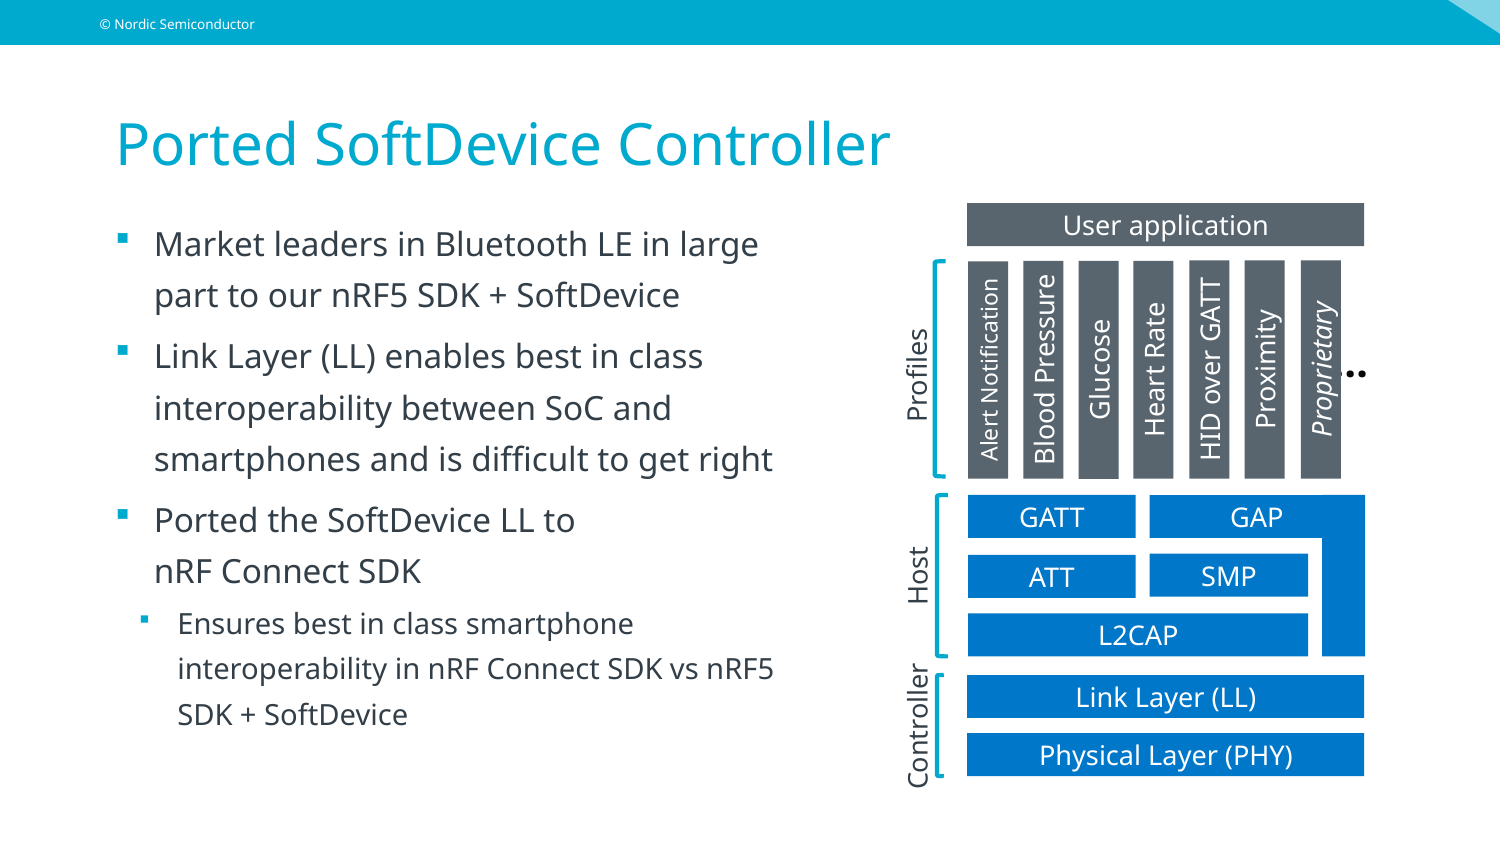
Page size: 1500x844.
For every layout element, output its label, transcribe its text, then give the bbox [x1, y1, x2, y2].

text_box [881, 202, 1385, 810]
list Market leaders in Bluetooth LE in large part to our nRF5 SDK + SoftDevice Link Layer (LL) enables best in class interoperability between SoC and smartphones and is difficult to get right Ported the SoftDevice LL to nRF Connect SDK Ensures best in class smartphone interoperability in nRF Connect SDK vs nRF5 SDK + SoftDevice [100, 203, 821, 773]
title Ported SoftDevice Controller [100, 96, 1400, 181]
